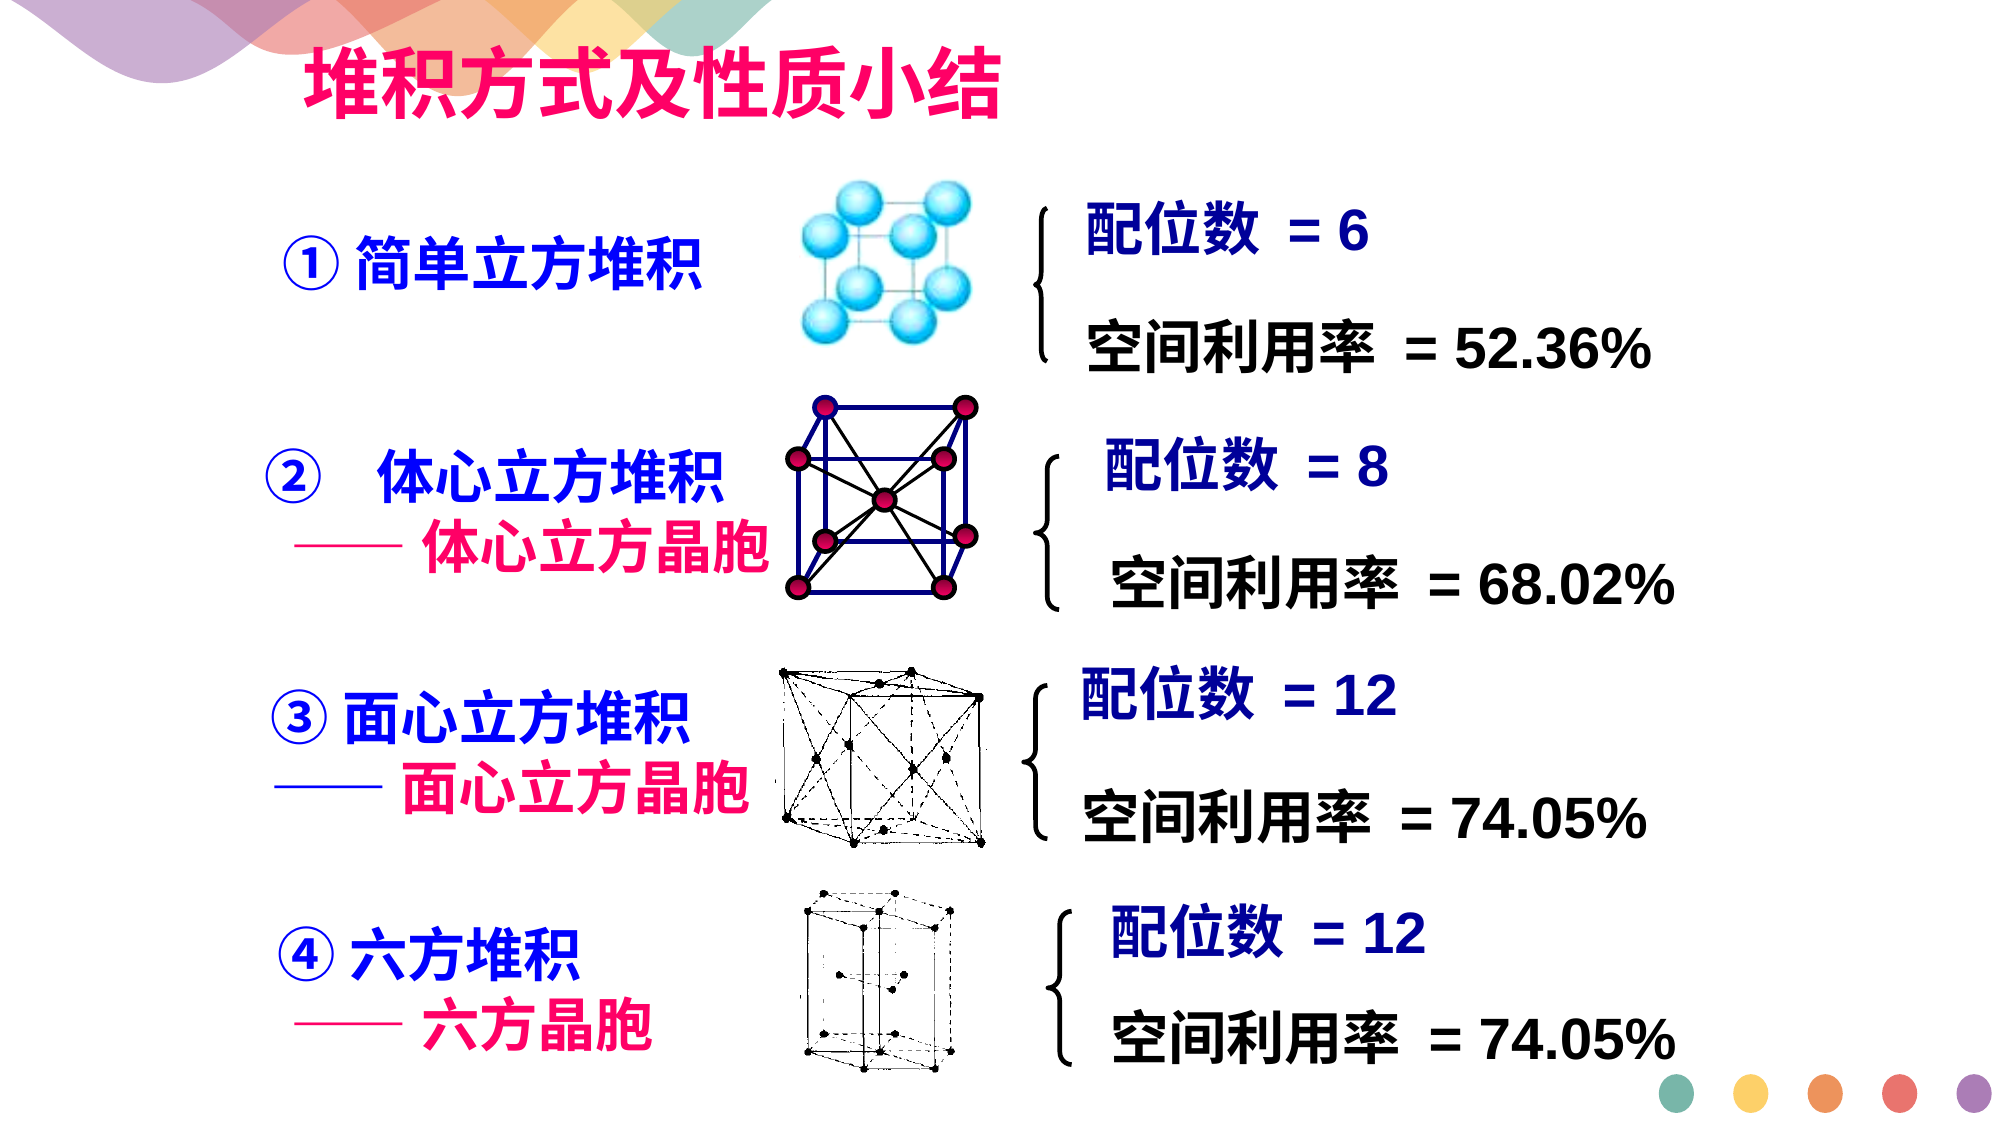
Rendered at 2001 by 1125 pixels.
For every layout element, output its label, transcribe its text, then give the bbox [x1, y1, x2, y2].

picture [799, 172, 977, 348]
title 堆积方式及性质小结 [287, 37, 1563, 138]
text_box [787, 397, 977, 598]
text_box ② 体心立方堆积 ——体心立方晶胞 [249, 432, 787, 588]
text_box [1047, 911, 1072, 1065]
text_box [1035, 207, 1048, 362]
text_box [1094, 420, 1750, 625]
picture [775, 661, 987, 852]
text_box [1095, 887, 1763, 1080]
text_box [1035, 456, 1060, 610]
text_box ③面心立方堆积 ——面心立方晶胞 [255, 673, 775, 829]
picture [799, 887, 956, 1077]
text_box ①简单立方堆积 [267, 220, 776, 305]
text_box ④六方堆积 ——六方晶胞 [262, 911, 747, 1066]
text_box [1070, 184, 1751, 389]
text_box [1023, 685, 1048, 839]
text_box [1070, 649, 1659, 859]
